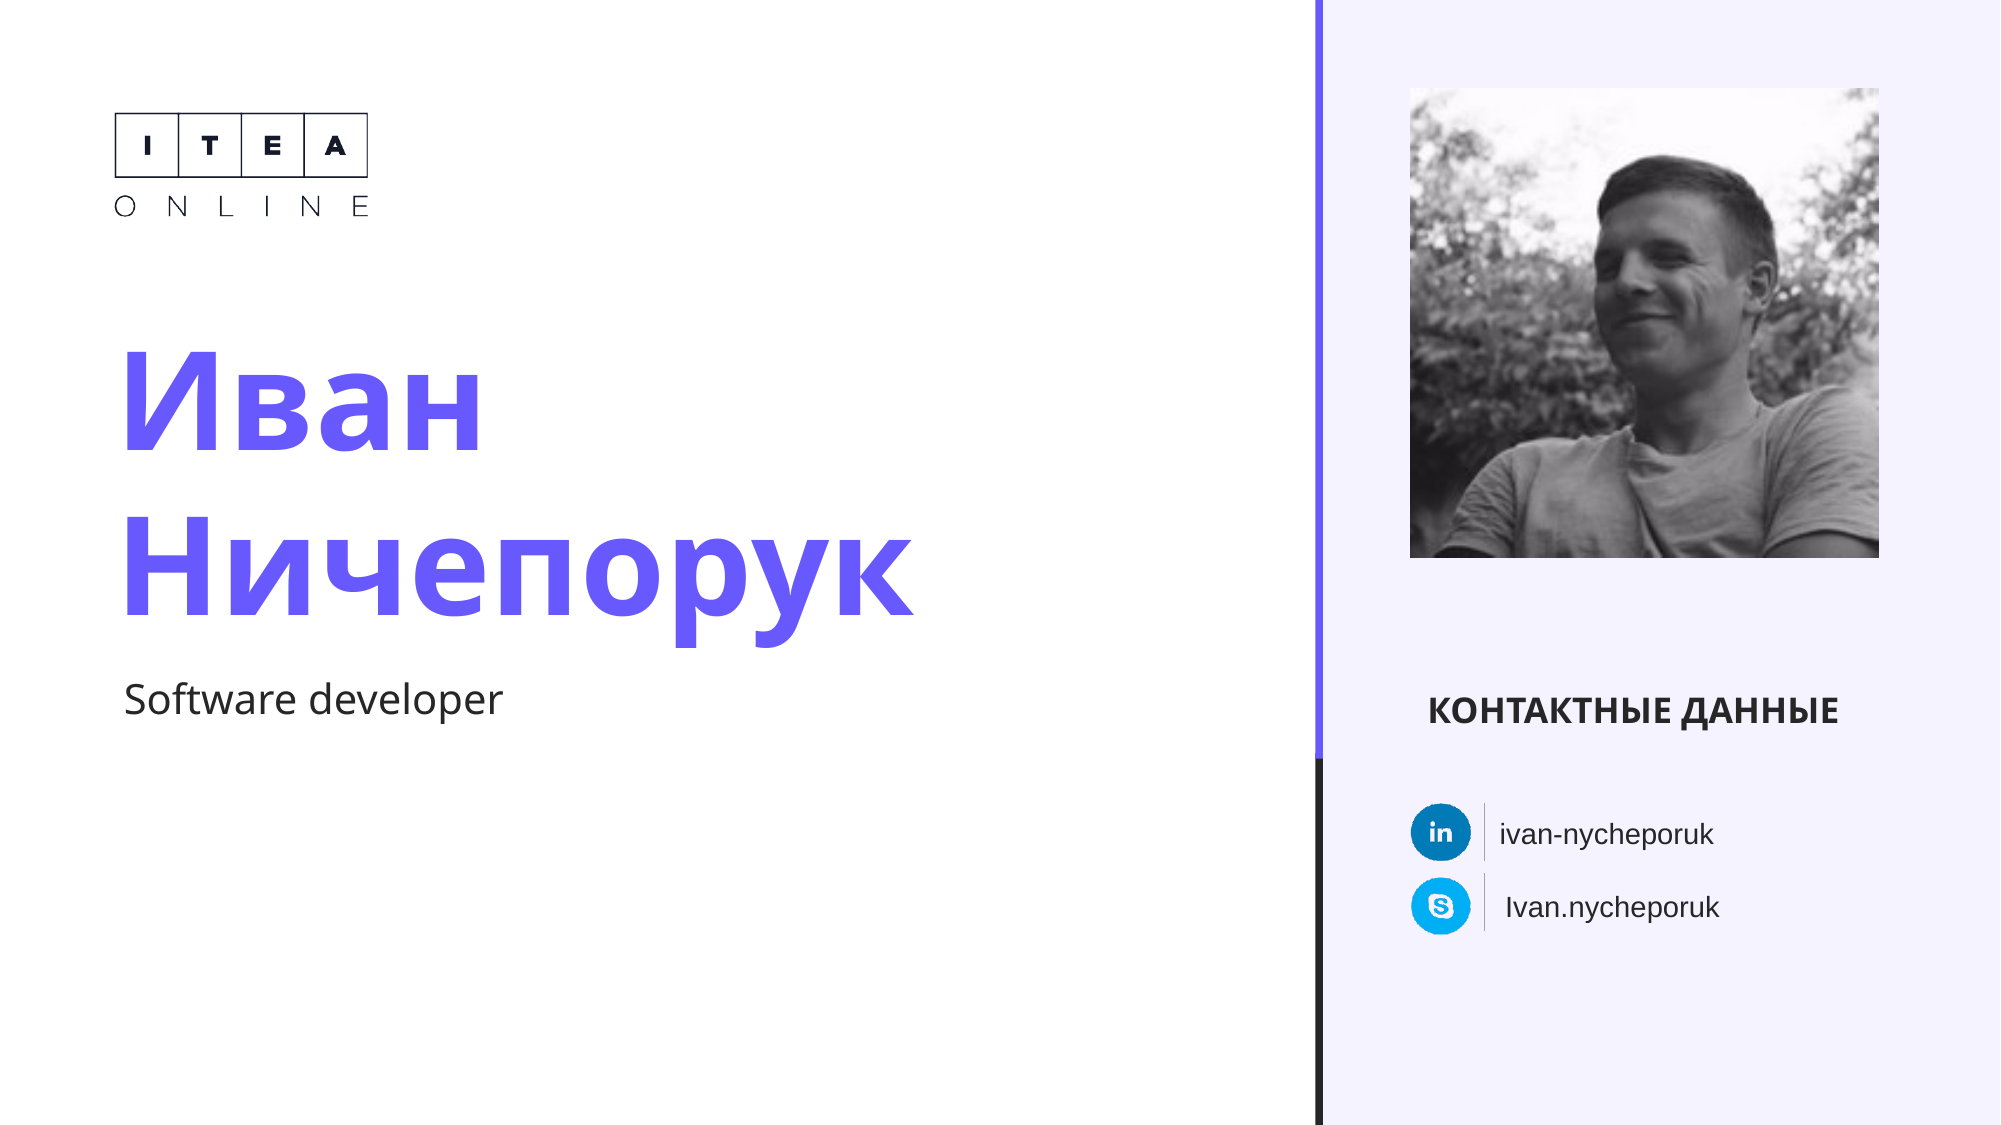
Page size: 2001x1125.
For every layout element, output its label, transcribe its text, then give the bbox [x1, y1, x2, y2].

picture [1410, 88, 1879, 558]
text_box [1410, 803, 1747, 935]
text_box Software developer [108, 665, 957, 933]
text_box [1323, 0, 2000, 1125]
text_box КОНТАКТНЫЕ ДАННЫЕ [1388, 680, 1879, 741]
text_box [1315, 0, 1323, 759]
text_box [1315, 759, 1323, 1125]
text_box Иван Ничепорук [100, 305, 1004, 639]
picture [114, 112, 369, 217]
